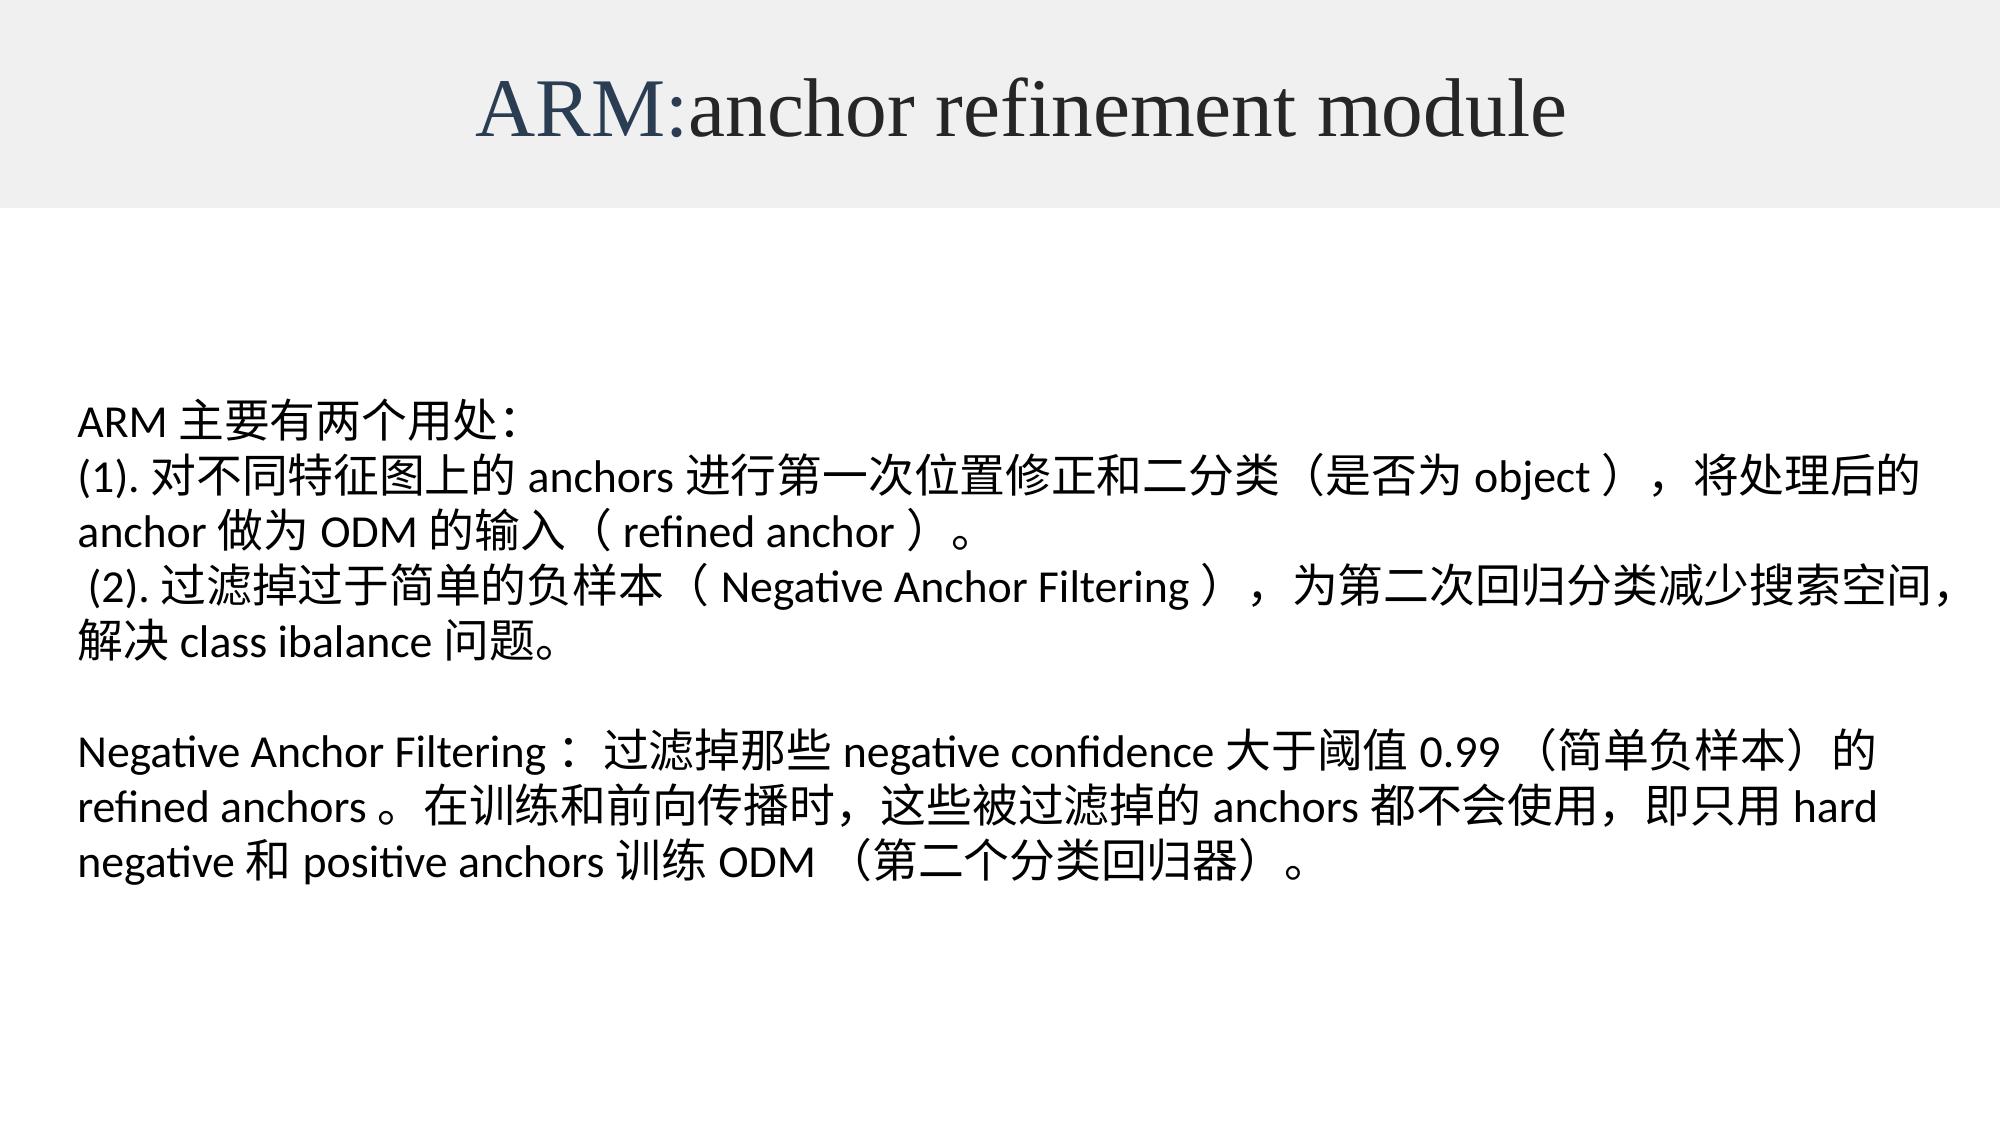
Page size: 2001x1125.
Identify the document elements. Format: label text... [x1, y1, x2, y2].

text_box ARM主要有两个用处： (1).对不同特征图上的anchors进行第一次位置修正和二分类（是否为object），将处理后的anchor做为ODM的输入（refined anchor）。 (2).过滤掉过于简单的负样本（Negative Anchor Filtering），为第二次回归分类减少搜索空间，解决class ibalance问题。 Negative Anchor Filtering：过滤掉那些negative confidence大于阈值0.99（简单负样本）的refined anchors。在训练和前向传播时，这些被过滤掉的anchors都不会使用，即只用hard negative和positive anchors训练ODM（第二个分类回归器）。 [62, 384, 2000, 939]
text_box ARM:anchor refinement module [460, 45, 1584, 161]
text_box [0, 0, 2000, 209]
